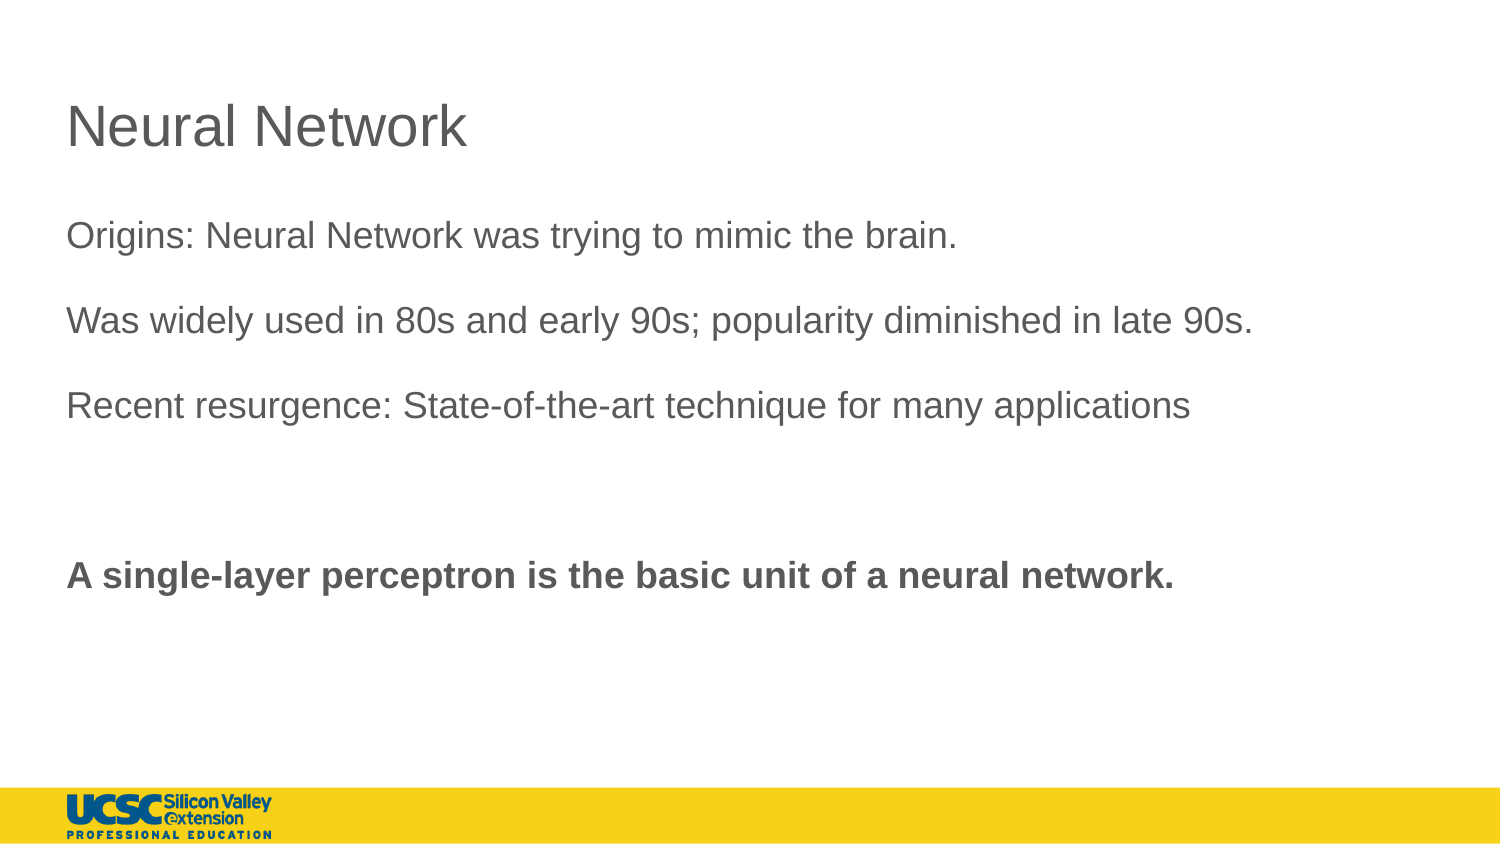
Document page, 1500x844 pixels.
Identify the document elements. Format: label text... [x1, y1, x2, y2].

title Neural Network [51, 72, 1449, 167]
list Origins: Neural Network was trying to mimic the brain. Was widely used in 80s and early 90s; popularity diminished in late 90s. Recent resurgence: State-of-the-art technique for many applications A single-layer perceptron is the basic unit of a neural network. [51, 189, 1449, 750]
picture [60, 787, 277, 844]
